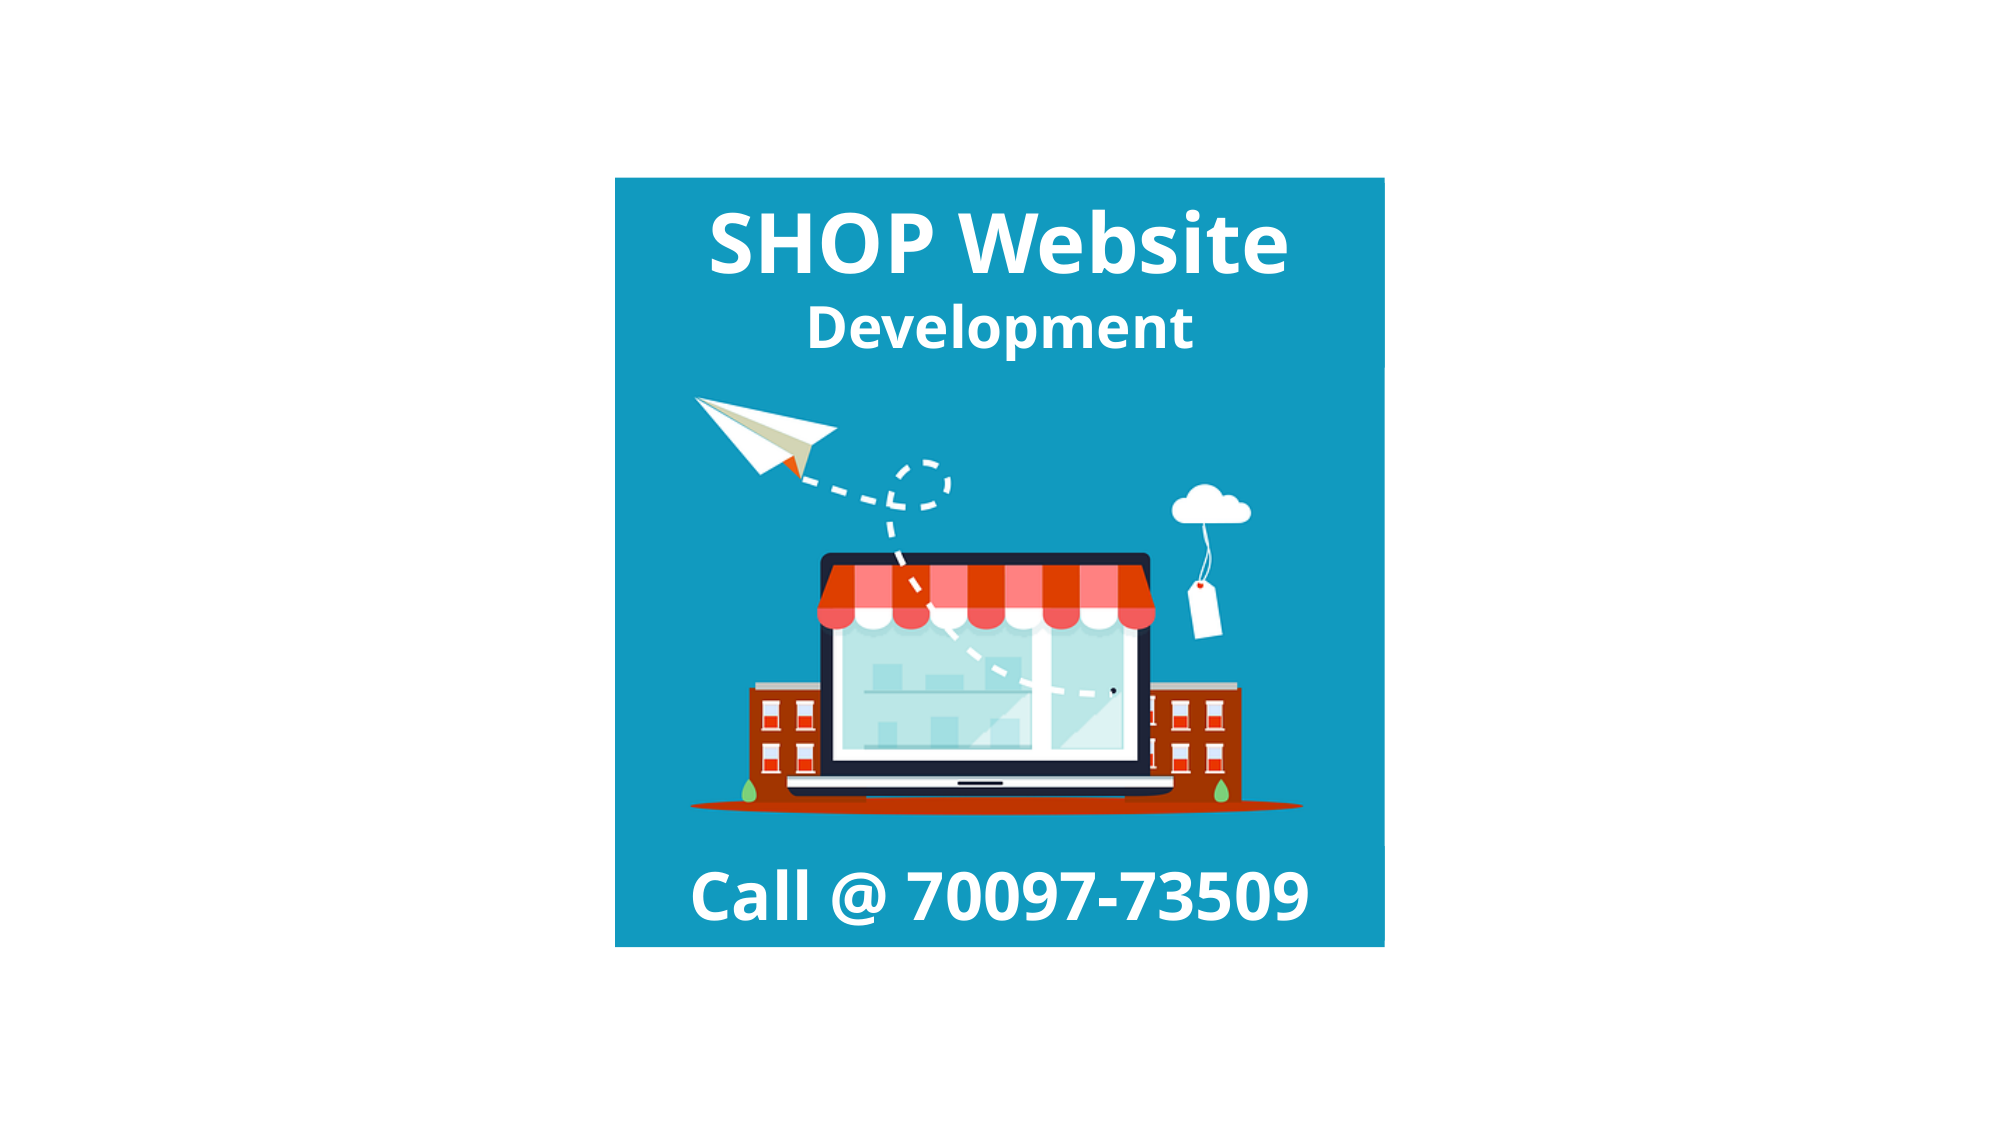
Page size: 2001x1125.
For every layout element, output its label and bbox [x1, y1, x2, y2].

text_box [615, 177, 1385, 948]
